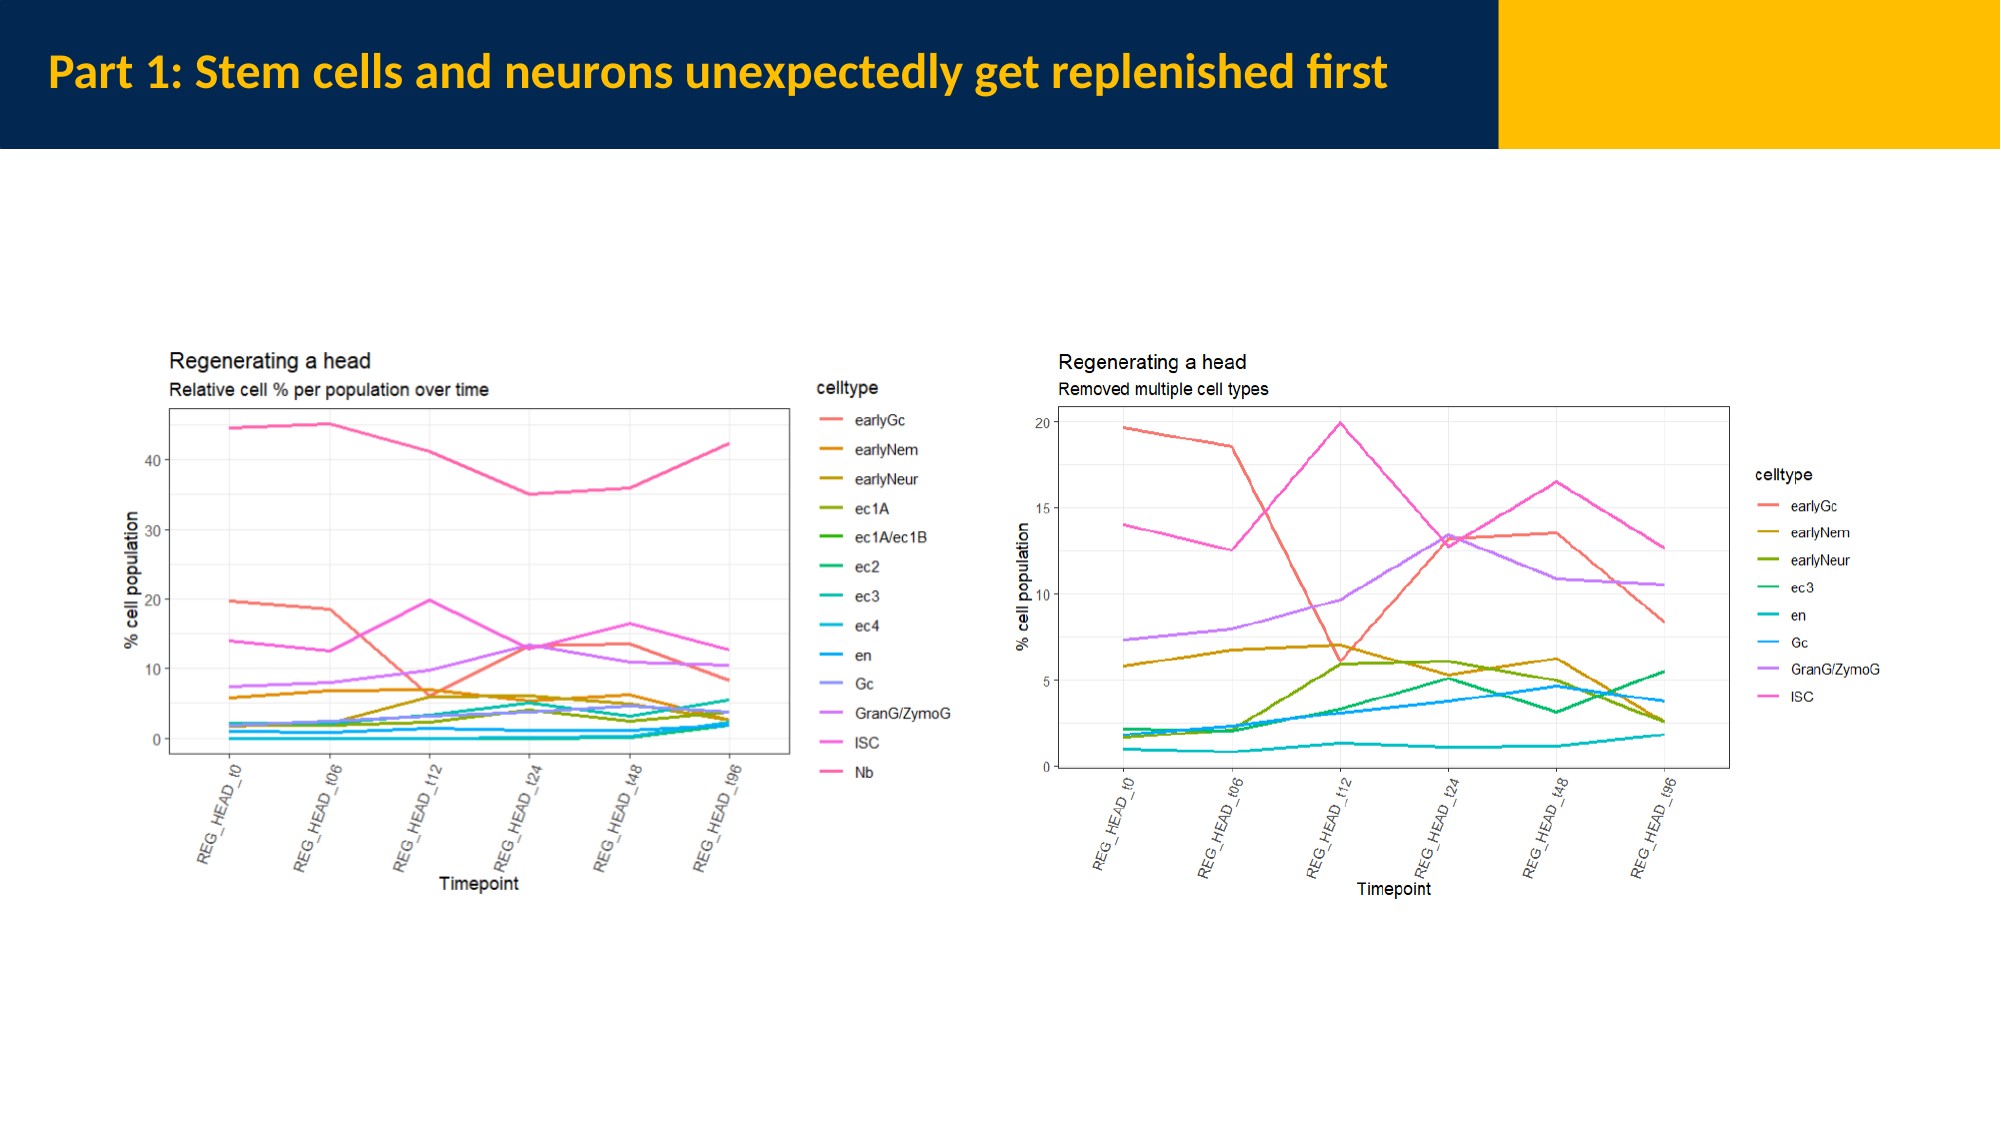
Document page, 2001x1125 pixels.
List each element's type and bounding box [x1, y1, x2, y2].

picture [0, 0, 2000, 149]
picture [1008, 346, 1889, 901]
picture [113, 343, 969, 899]
